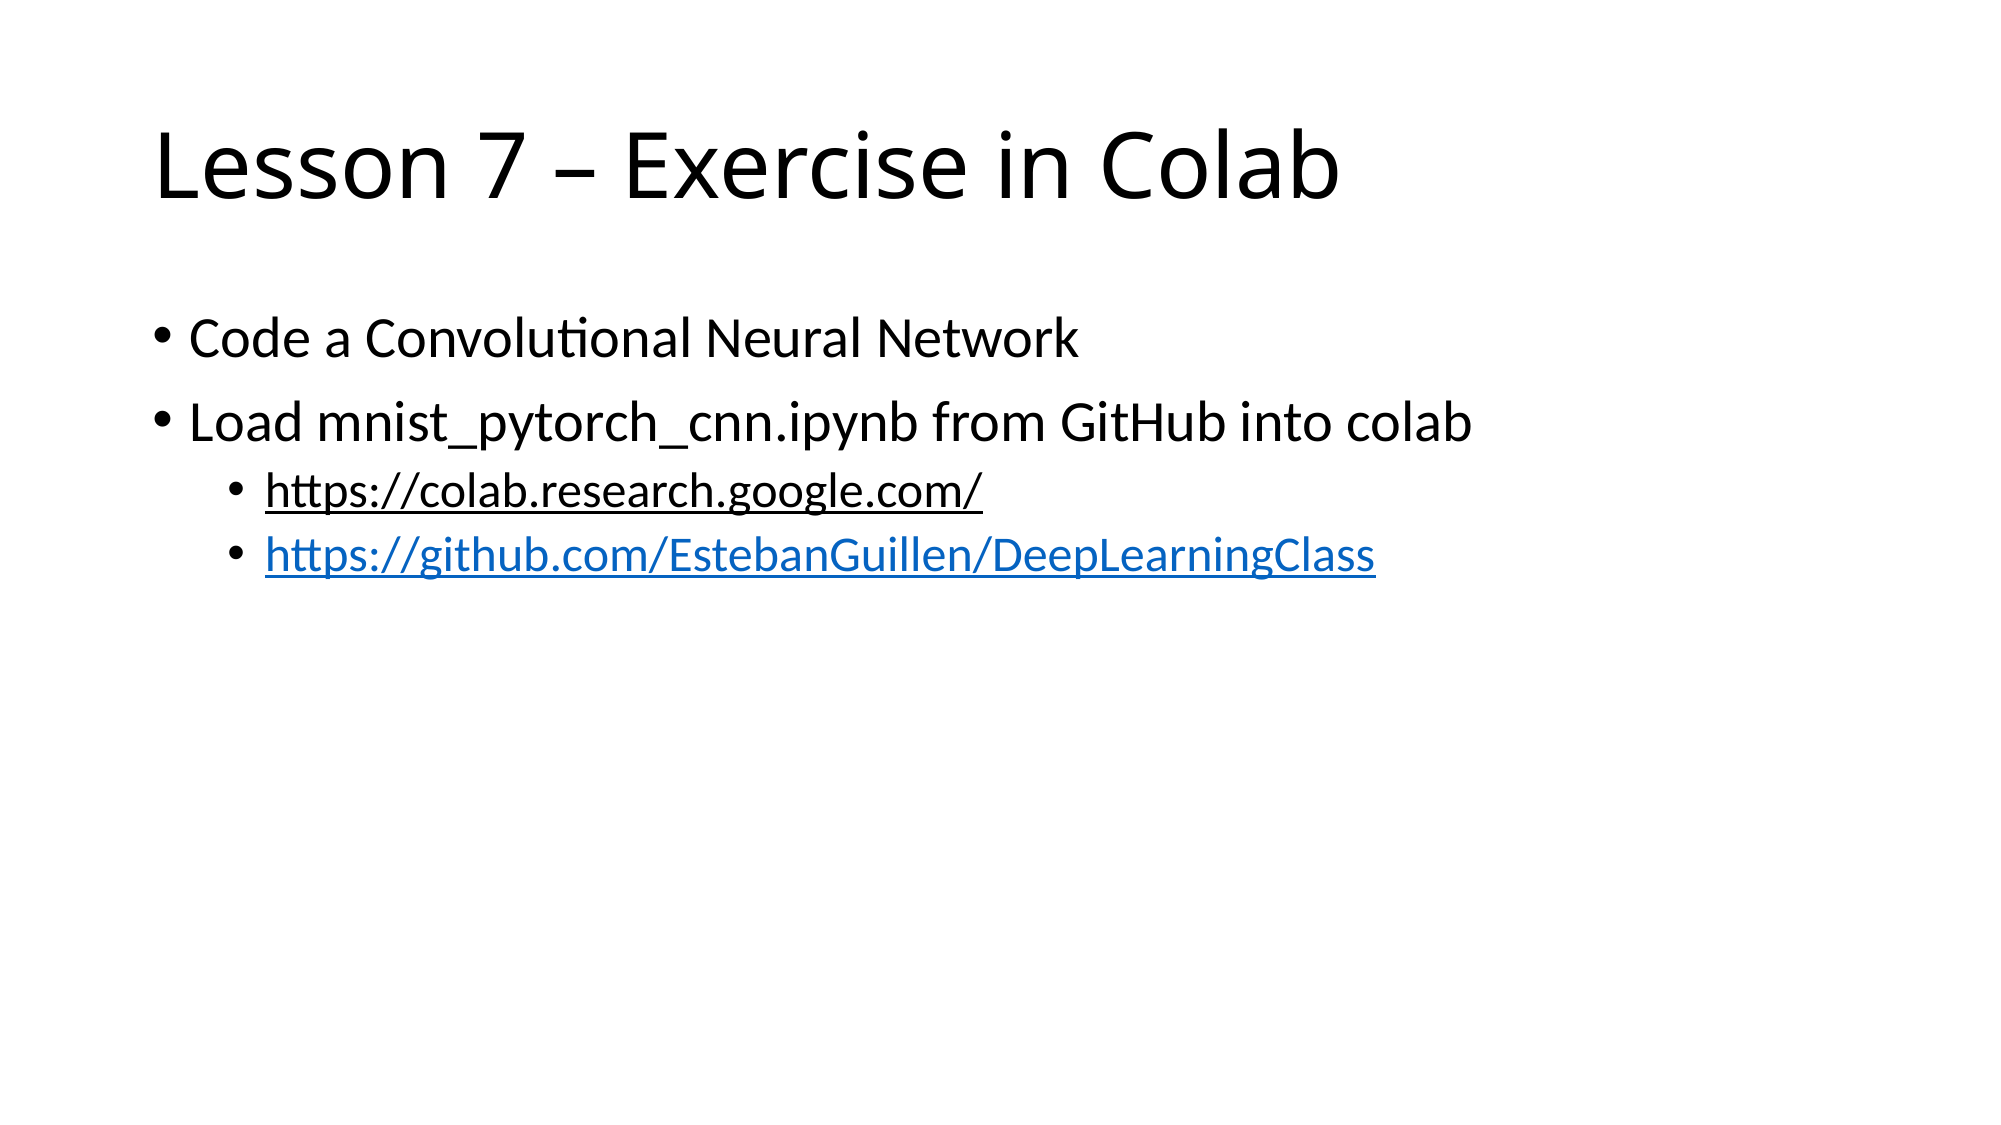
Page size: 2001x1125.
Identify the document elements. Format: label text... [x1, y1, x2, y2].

title Lesson 7 – Exercise in Colab [137, 59, 1863, 278]
list Code a Convolutional Neural Network Load mnist_pytorch_cnn.ipynb from GitHub into colab https://colab.research.google.com/ https://github.com/EstebanGuillen/DeepLearningClass [137, 299, 1863, 1014]
